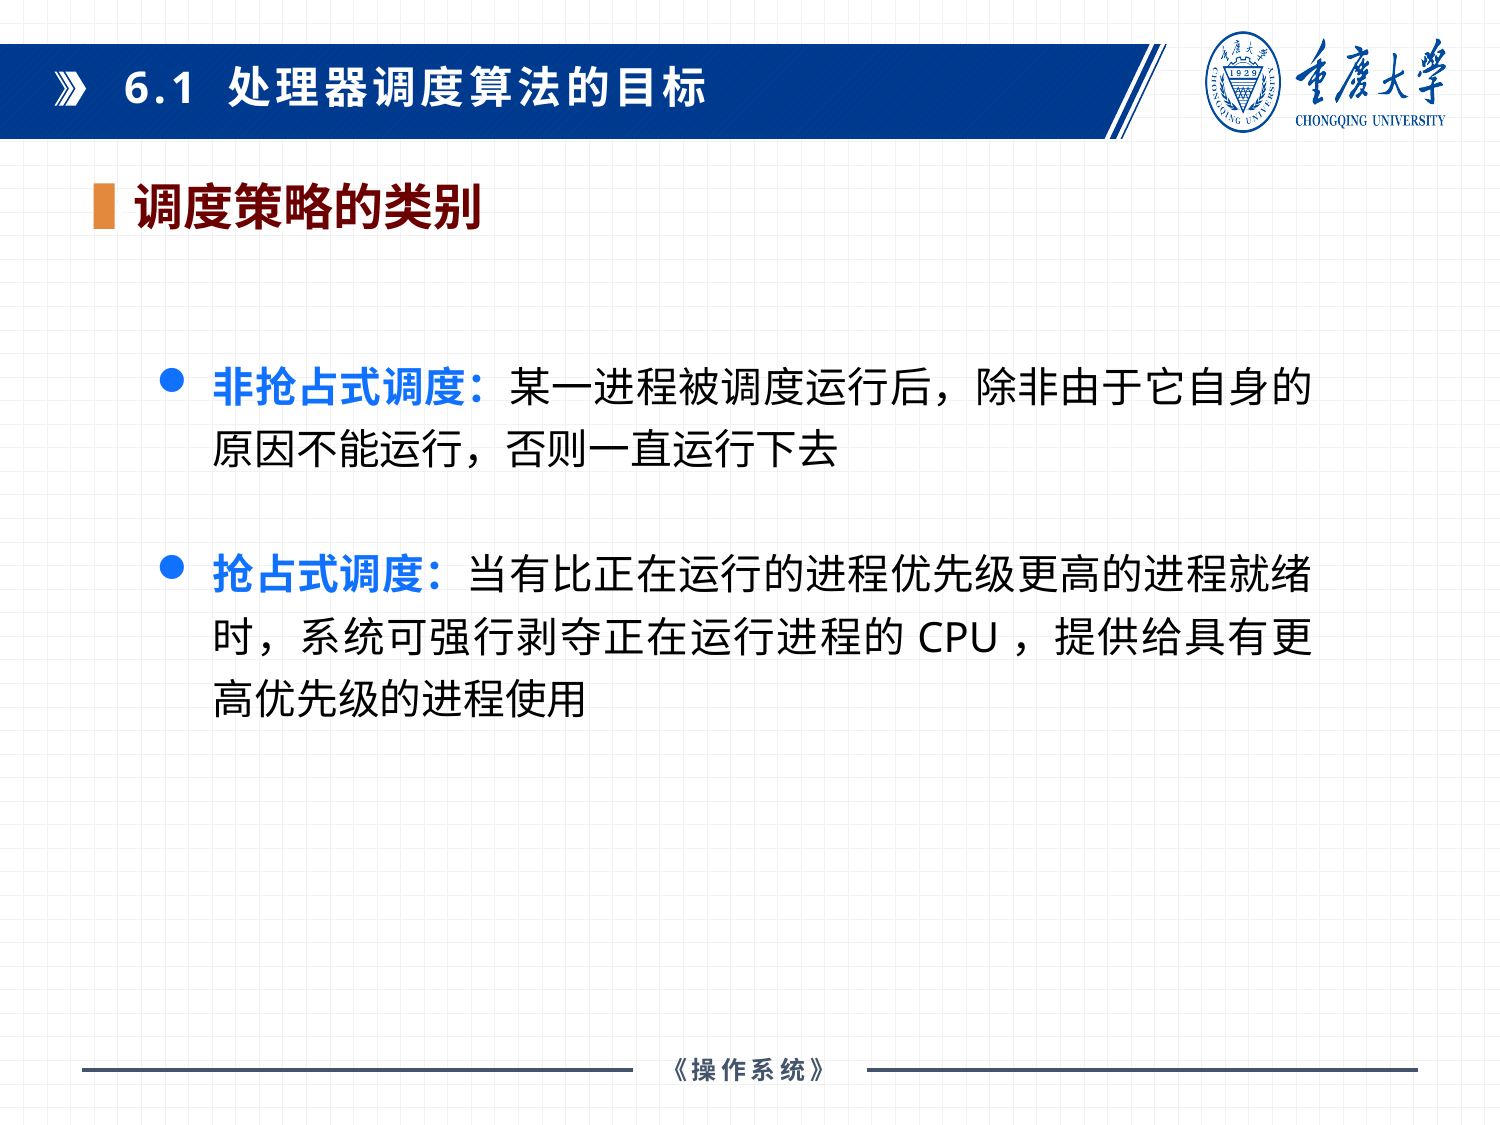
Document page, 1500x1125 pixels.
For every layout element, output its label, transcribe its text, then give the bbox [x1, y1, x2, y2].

text_box 非抢占式调度：某一进程被调度运行后，除非由于它自身的原因不能运行，否则一直运行下去 抢占式调度：当有比正在运行的进程优先级更高的进程就绪时，系统可强行剥夺正在运行进程的CPU，提供给具有更高优先级的进程使用 [141, 340, 1328, 731]
text_box 6.1 处理器调度算法的目标 [109, 58, 1045, 142]
text_box 调度策略的类别 [119, 168, 1270, 244]
picture [1205, 31, 1446, 133]
text_box [93, 182, 116, 230]
list 课程教材： [95, 183, 1031, 246]
